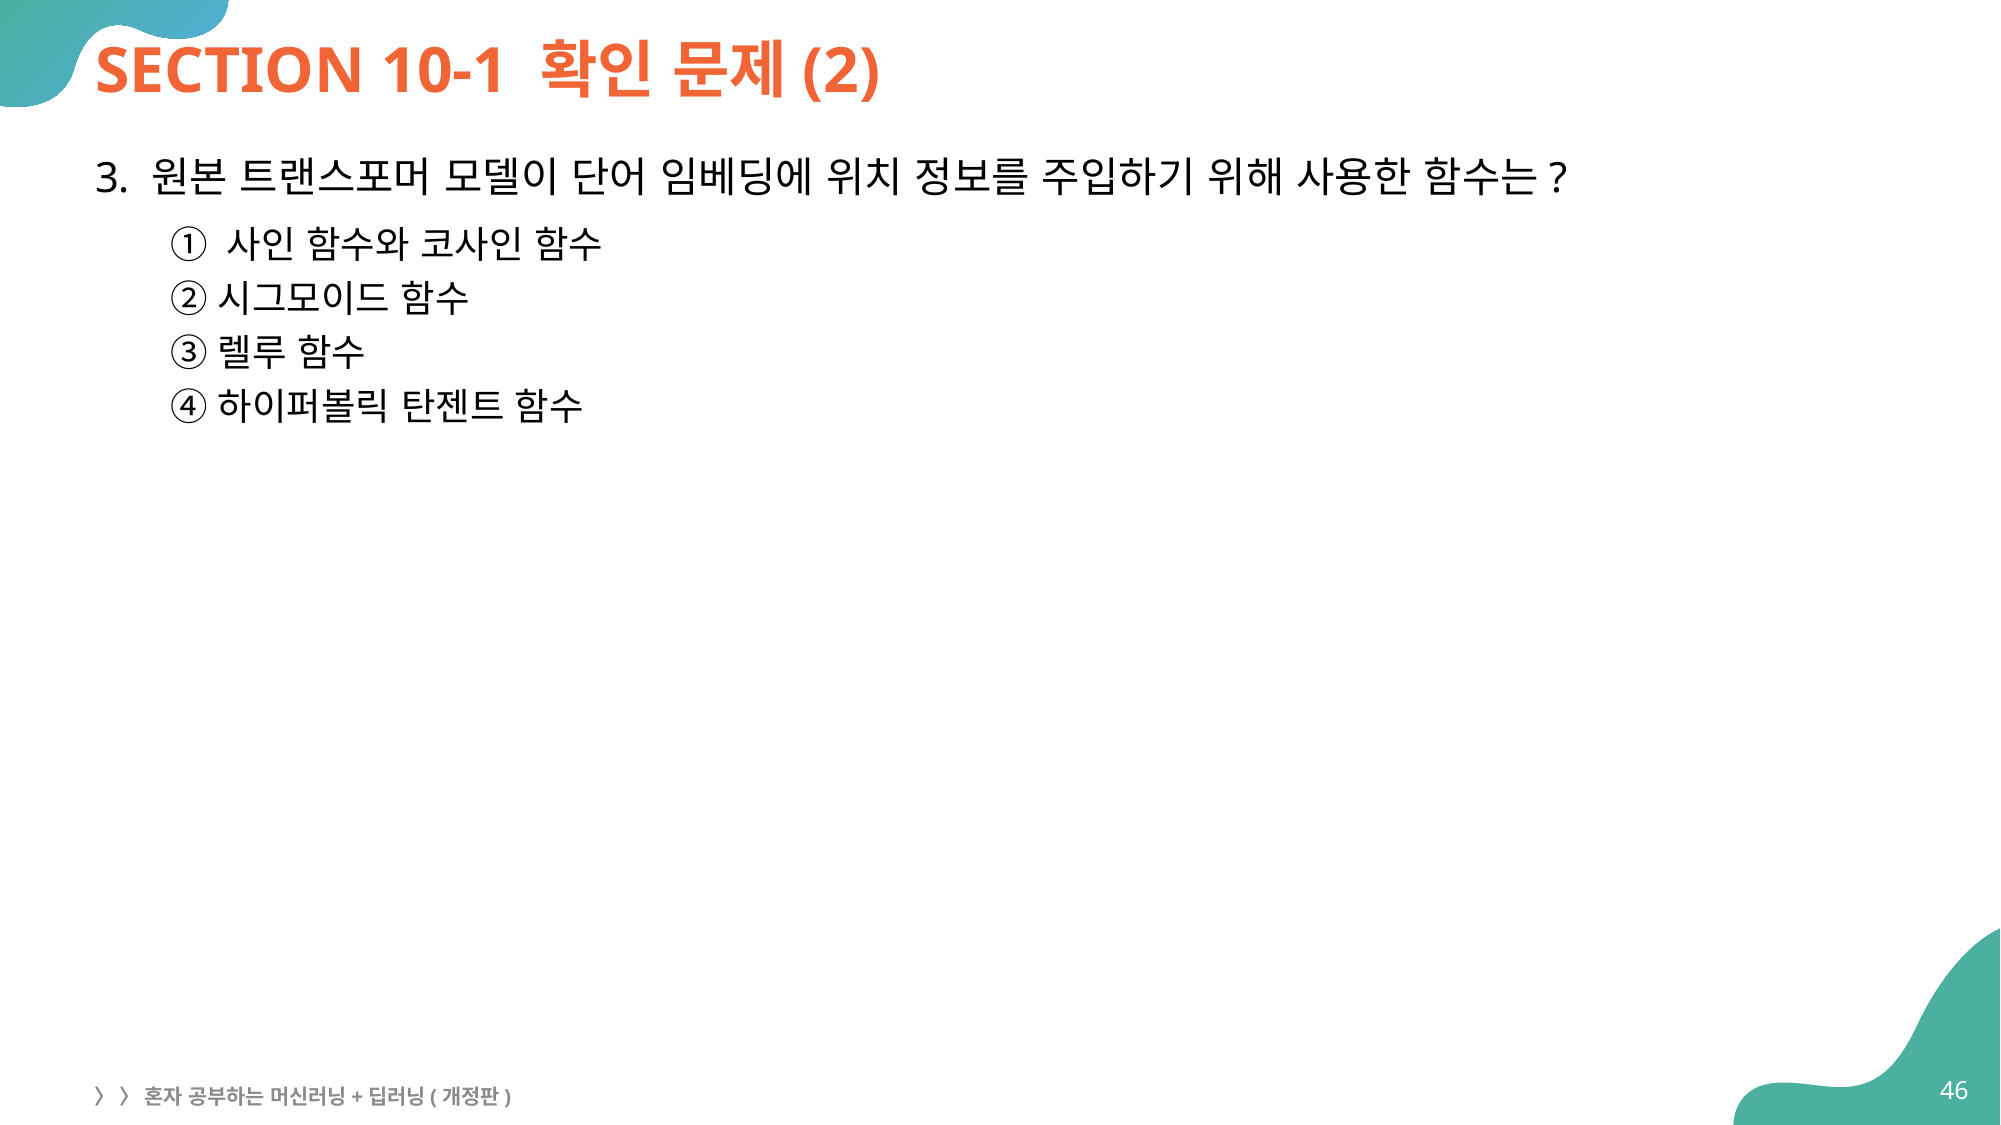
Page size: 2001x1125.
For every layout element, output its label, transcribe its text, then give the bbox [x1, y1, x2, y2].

slide_number 46 [1917, 1061, 1984, 1122]
footer 〉 〉 혼자 공부하는 머신러닝+딥러닝(개정판) [79, 1078, 755, 1114]
list 원본 트랜스포머 모델이 단어 임베딩에 위치 정보를 주입하기 위해 사용한 함수는? ① 사인 함수와 코사인 함수 ② 시그모이드 함수 ③ 렐루 함수 ④ 하이퍼볼릭 탄젠트 함수 [79, 133, 1869, 1019]
title SECTION 10-1 확인 문제(2) [79, 17, 1931, 128]
